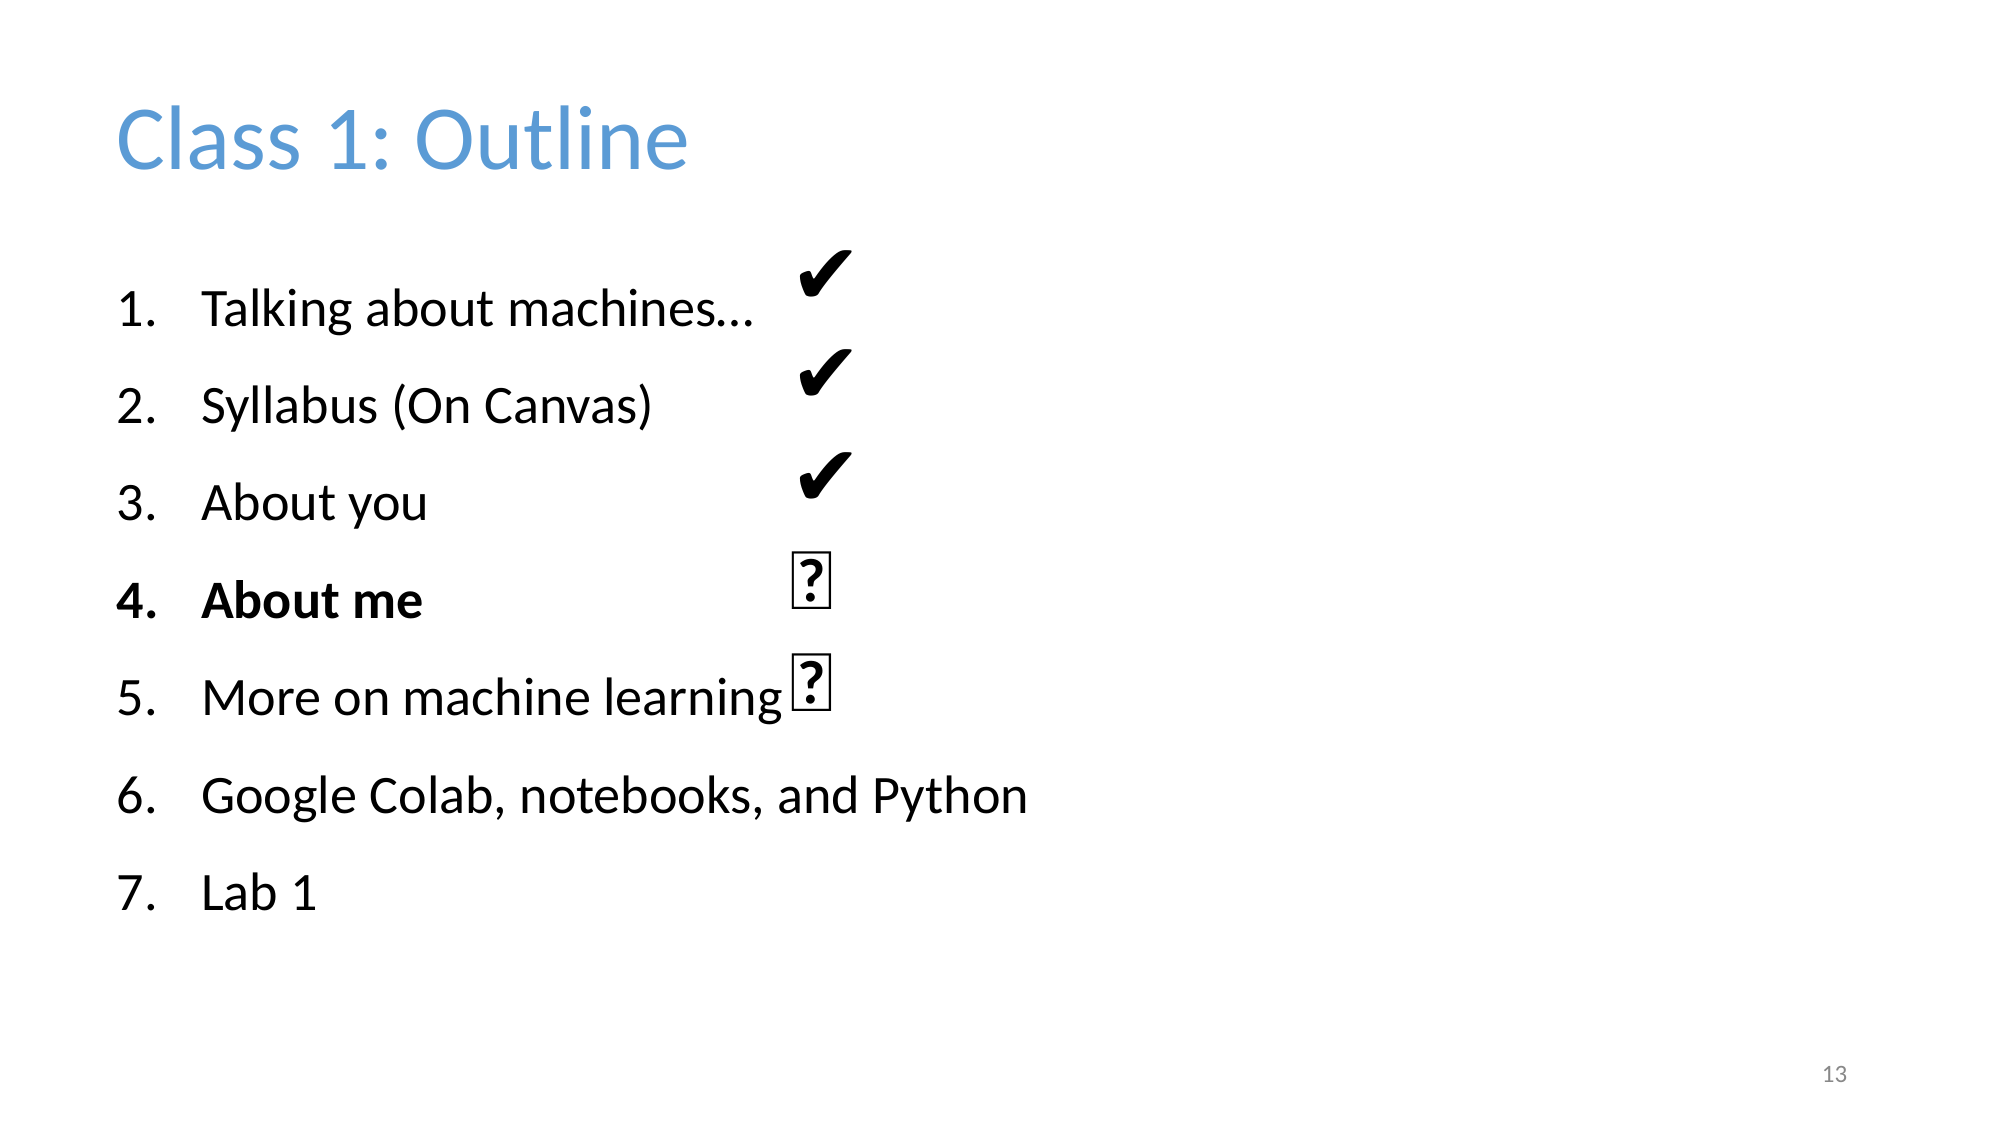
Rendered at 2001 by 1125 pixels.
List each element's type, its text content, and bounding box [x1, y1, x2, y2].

text_box 👈 [775, 539, 897, 744]
slide_number ‹#› [1412, 1042, 1863, 1103]
text_box Talking about machines… Syllabus (On Canvas) About you About me More on machine learning Google Colab, notebooks, and Python Lab 1 [101, 231, 1602, 1124]
text_box Class 1: Outline [101, 47, 1602, 231]
text_box ✔ [775, 204, 897, 303]
text_box ✔ [775, 303, 897, 406]
text_box ✔ [775, 406, 897, 539]
